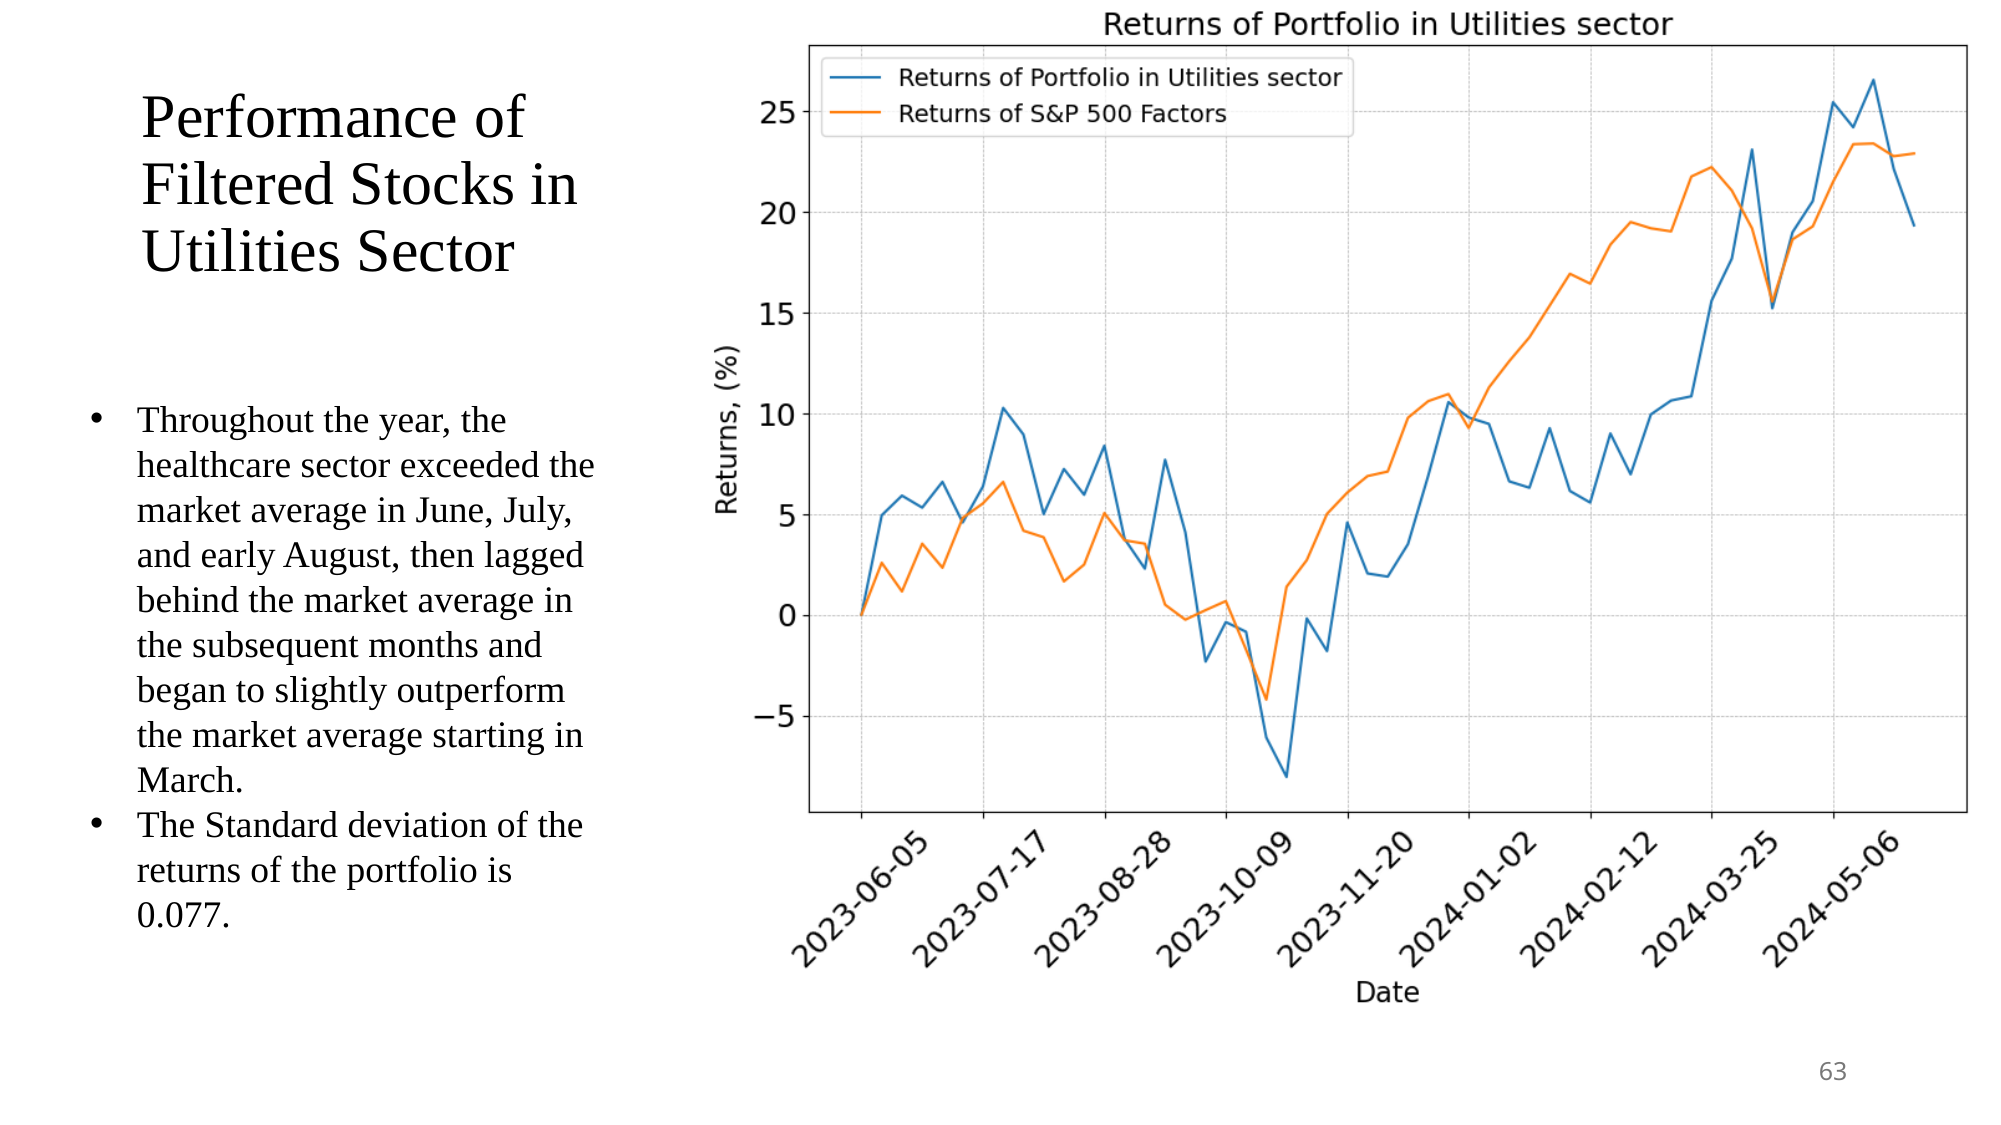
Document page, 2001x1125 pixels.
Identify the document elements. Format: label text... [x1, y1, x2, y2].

text_box Throughout the year, the healthcare sector exceeded the market average in June, July, and early August, then lagged behind the market average in the subsequent months and began to slightly outperform the market average starting in March. The Standard deviation of the returns of the portfolio is 0.077. [75, 342, 631, 943]
title Performance of Filtered Stocks in Utilities Sector [126, 75, 660, 293]
picture [702, 0, 1979, 1022]
slide_number 63 [1412, 1042, 1863, 1103]
